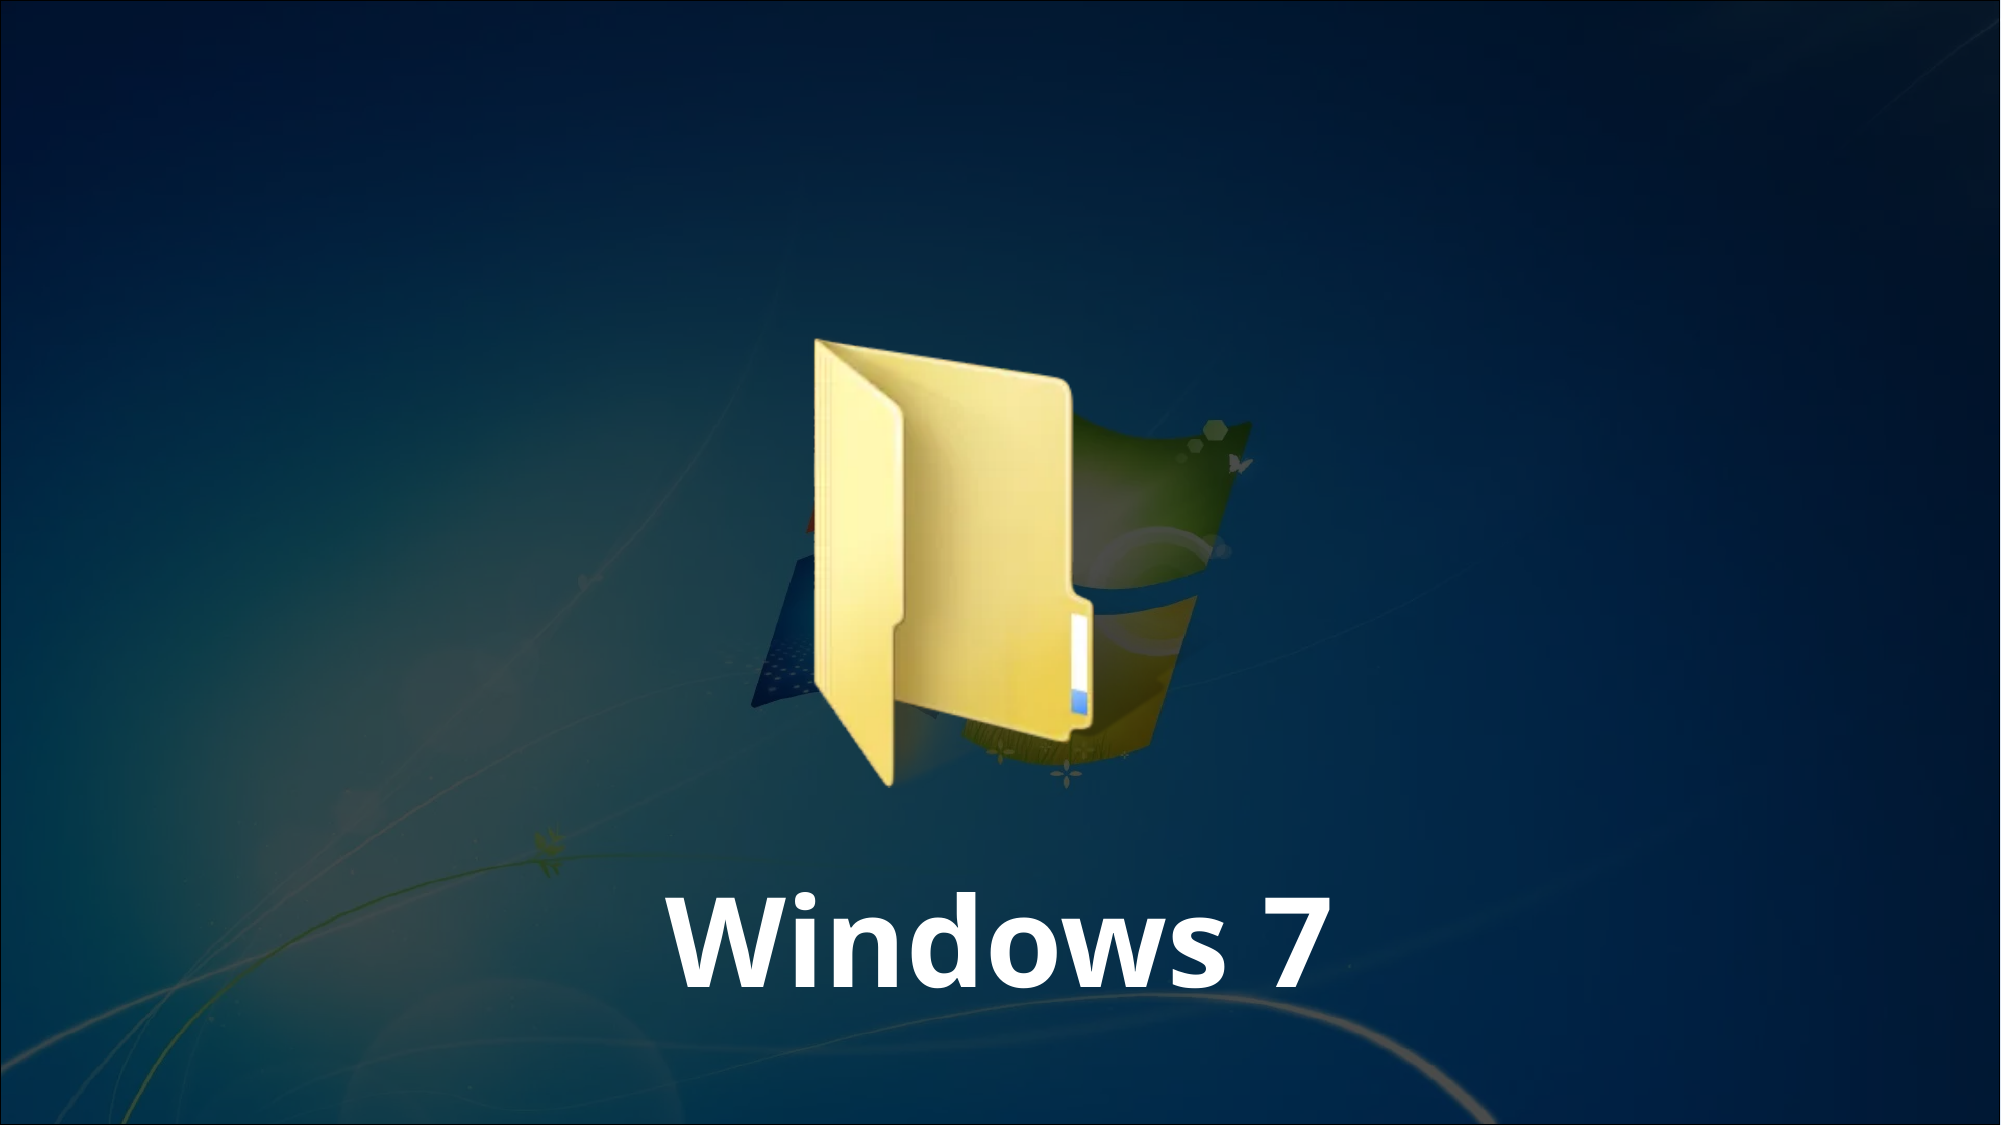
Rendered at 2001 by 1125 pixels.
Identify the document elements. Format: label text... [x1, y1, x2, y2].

picture [774, 337, 1225, 788]
text_box [0, 0, 2000, 1125]
text_box Windows 7 [650, 854, 1350, 1020]
